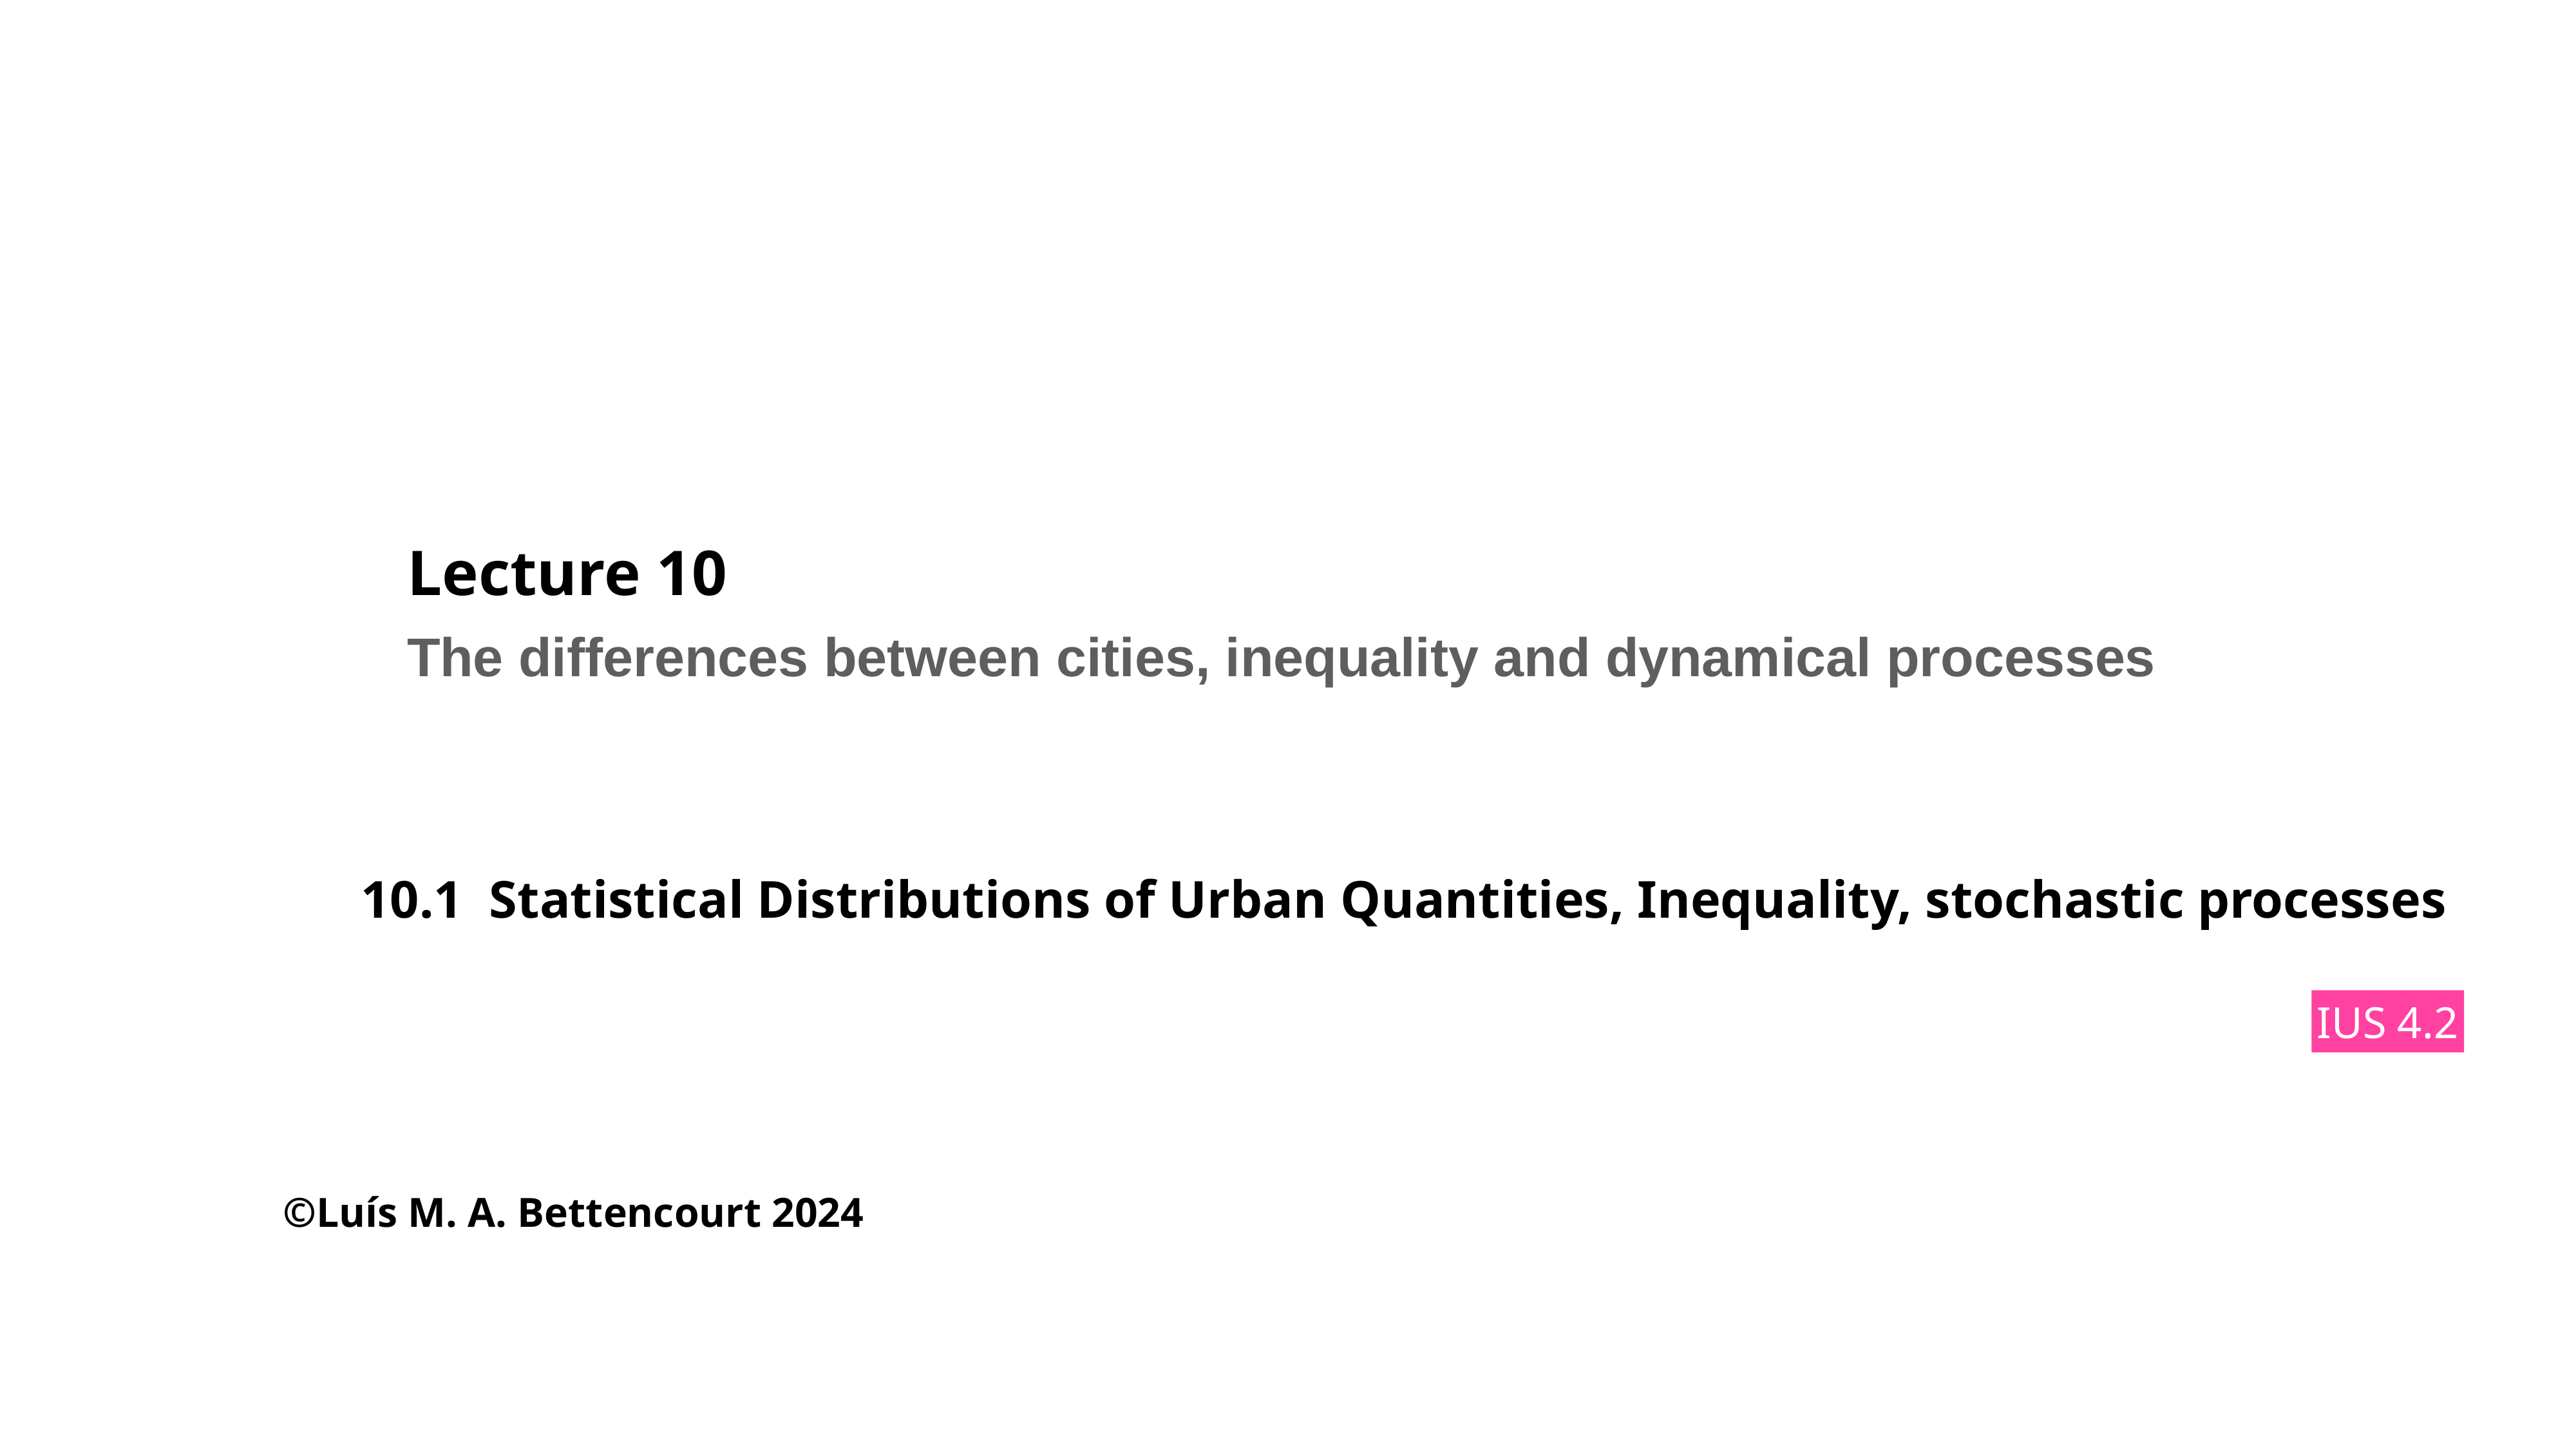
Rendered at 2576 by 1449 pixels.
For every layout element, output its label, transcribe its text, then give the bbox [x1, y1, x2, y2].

text_box 10.1 Statistical Distributions of Urban Quantities, Inequality, stochastic processes [286, 864, 2523, 931]
list ©Luís M. A. Bettencourt 2024 [279, 1183, 1835, 1298]
title Lecture 10 [404, 334, 1710, 611]
list The differences between cities, inequality and dynamical processes [403, 618, 2172, 733]
text_box IUS 4.2 [2311, 990, 2465, 1053]
